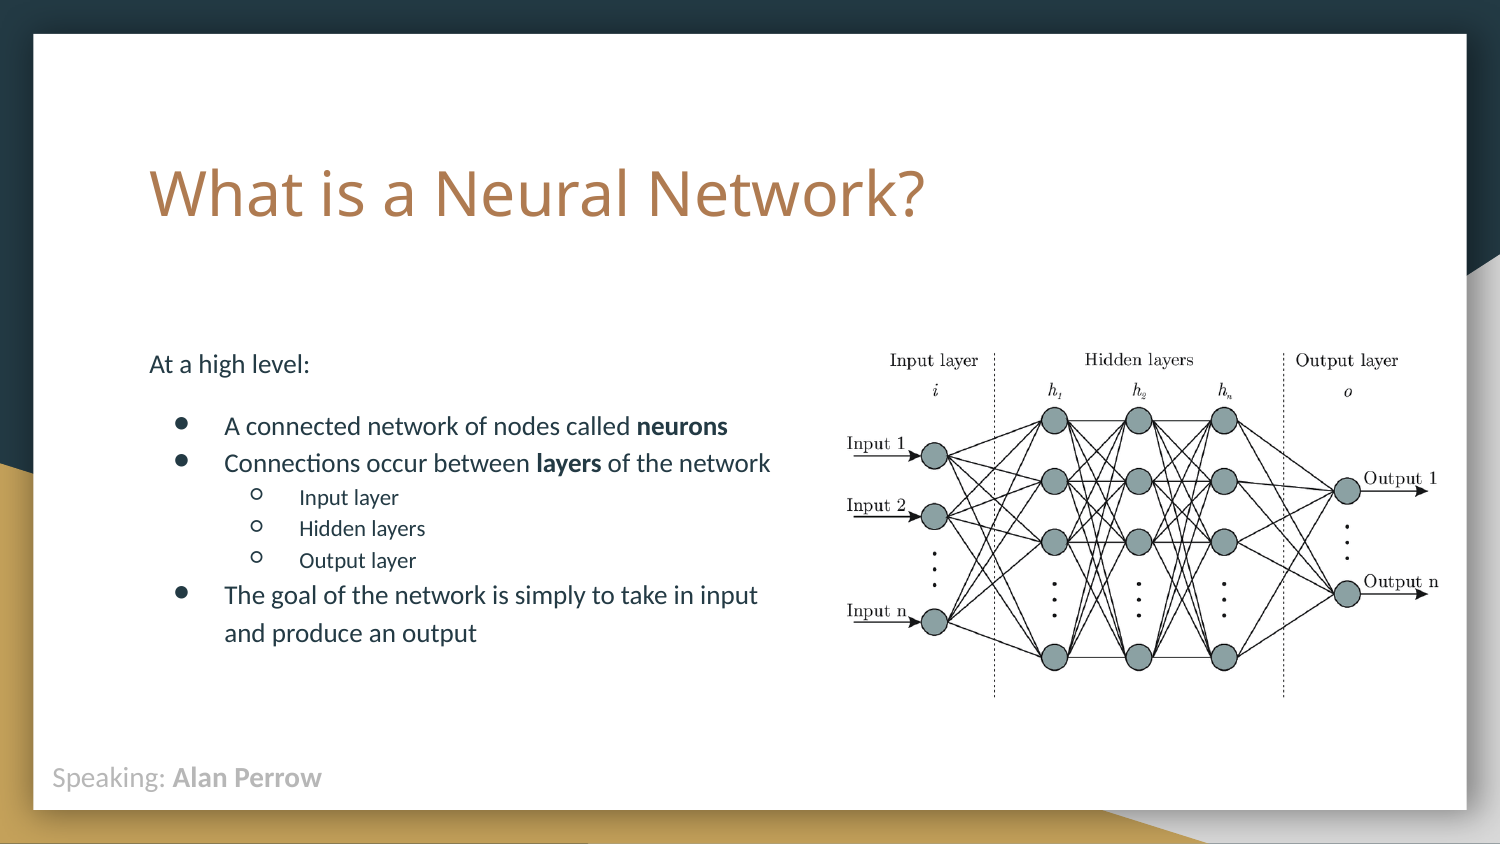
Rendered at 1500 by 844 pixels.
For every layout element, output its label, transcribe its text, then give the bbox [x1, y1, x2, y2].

picture [845, 350, 1440, 699]
title What is a Neural Network? [134, 138, 1366, 296]
text_box Speaking: Alan Perrow [37, 742, 408, 808]
list At a high level: A connected network of nodes called neurons Connections occur between layers of the network Input layer Hidden layers Output layer The goal of the network is simply to take in input and produce an output [134, 326, 792, 745]
